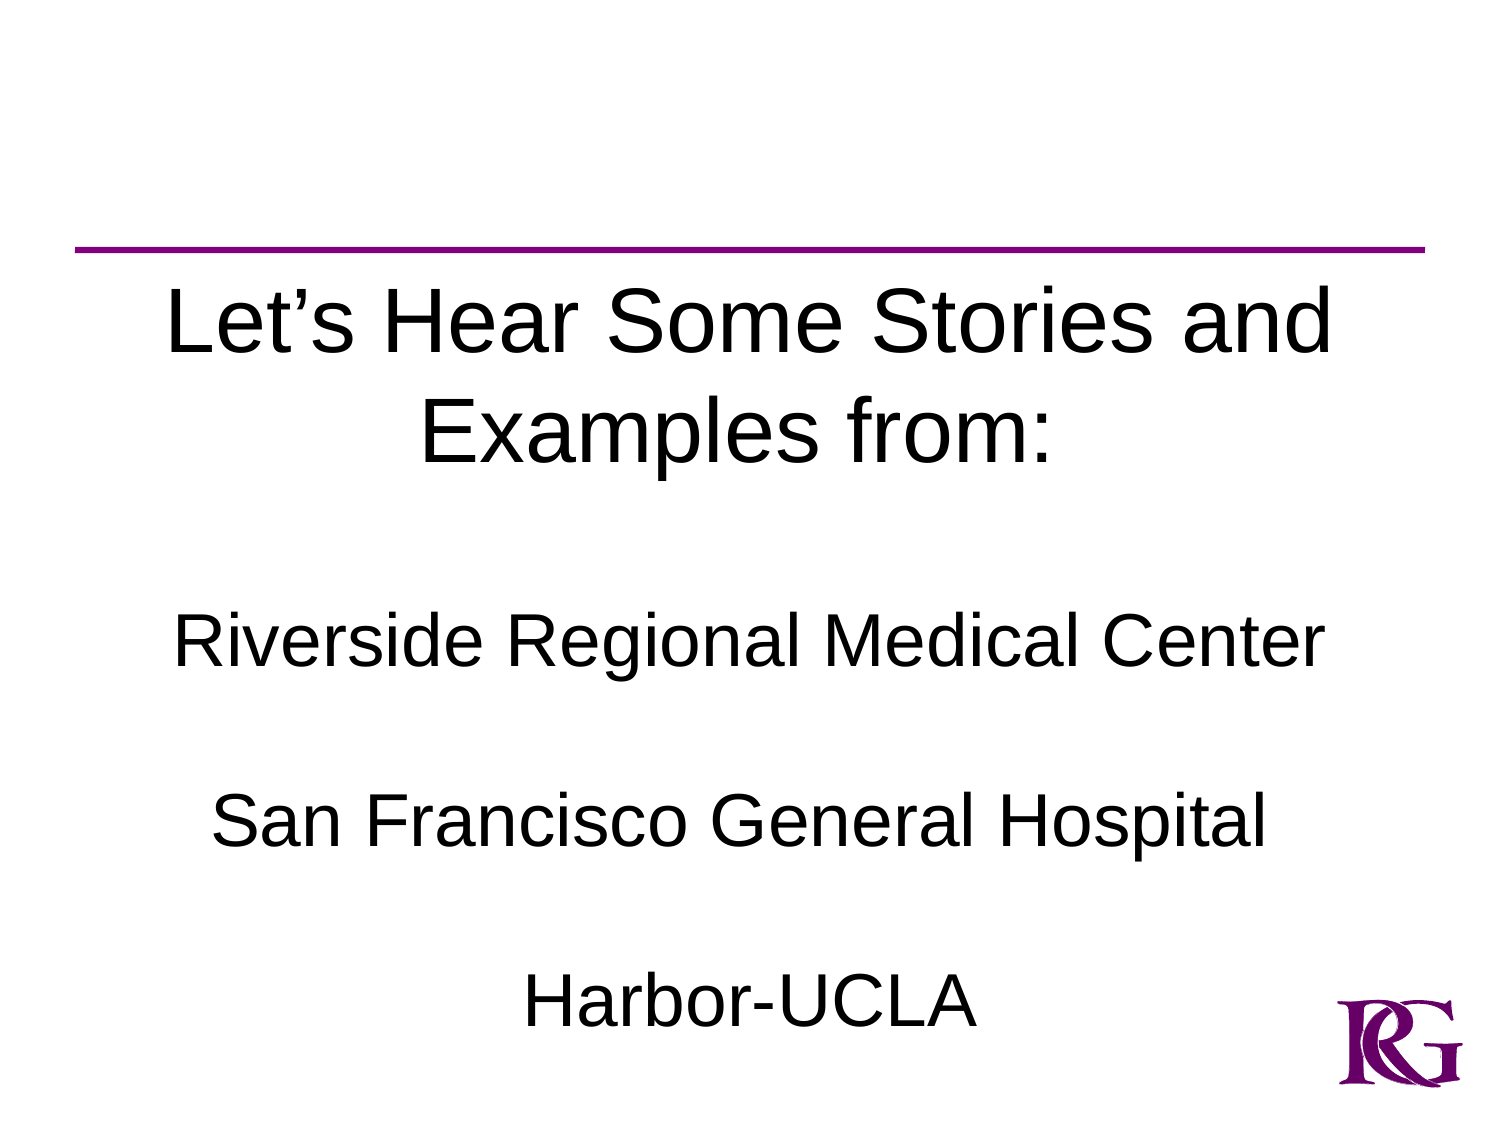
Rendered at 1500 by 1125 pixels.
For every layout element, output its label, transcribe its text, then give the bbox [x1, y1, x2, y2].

title Let’s Hear Some Stories and Examples from: Riverside Regional Medical Center San Francisco General Hospital Harbor-UCLA [74, 399, 1426, 663]
